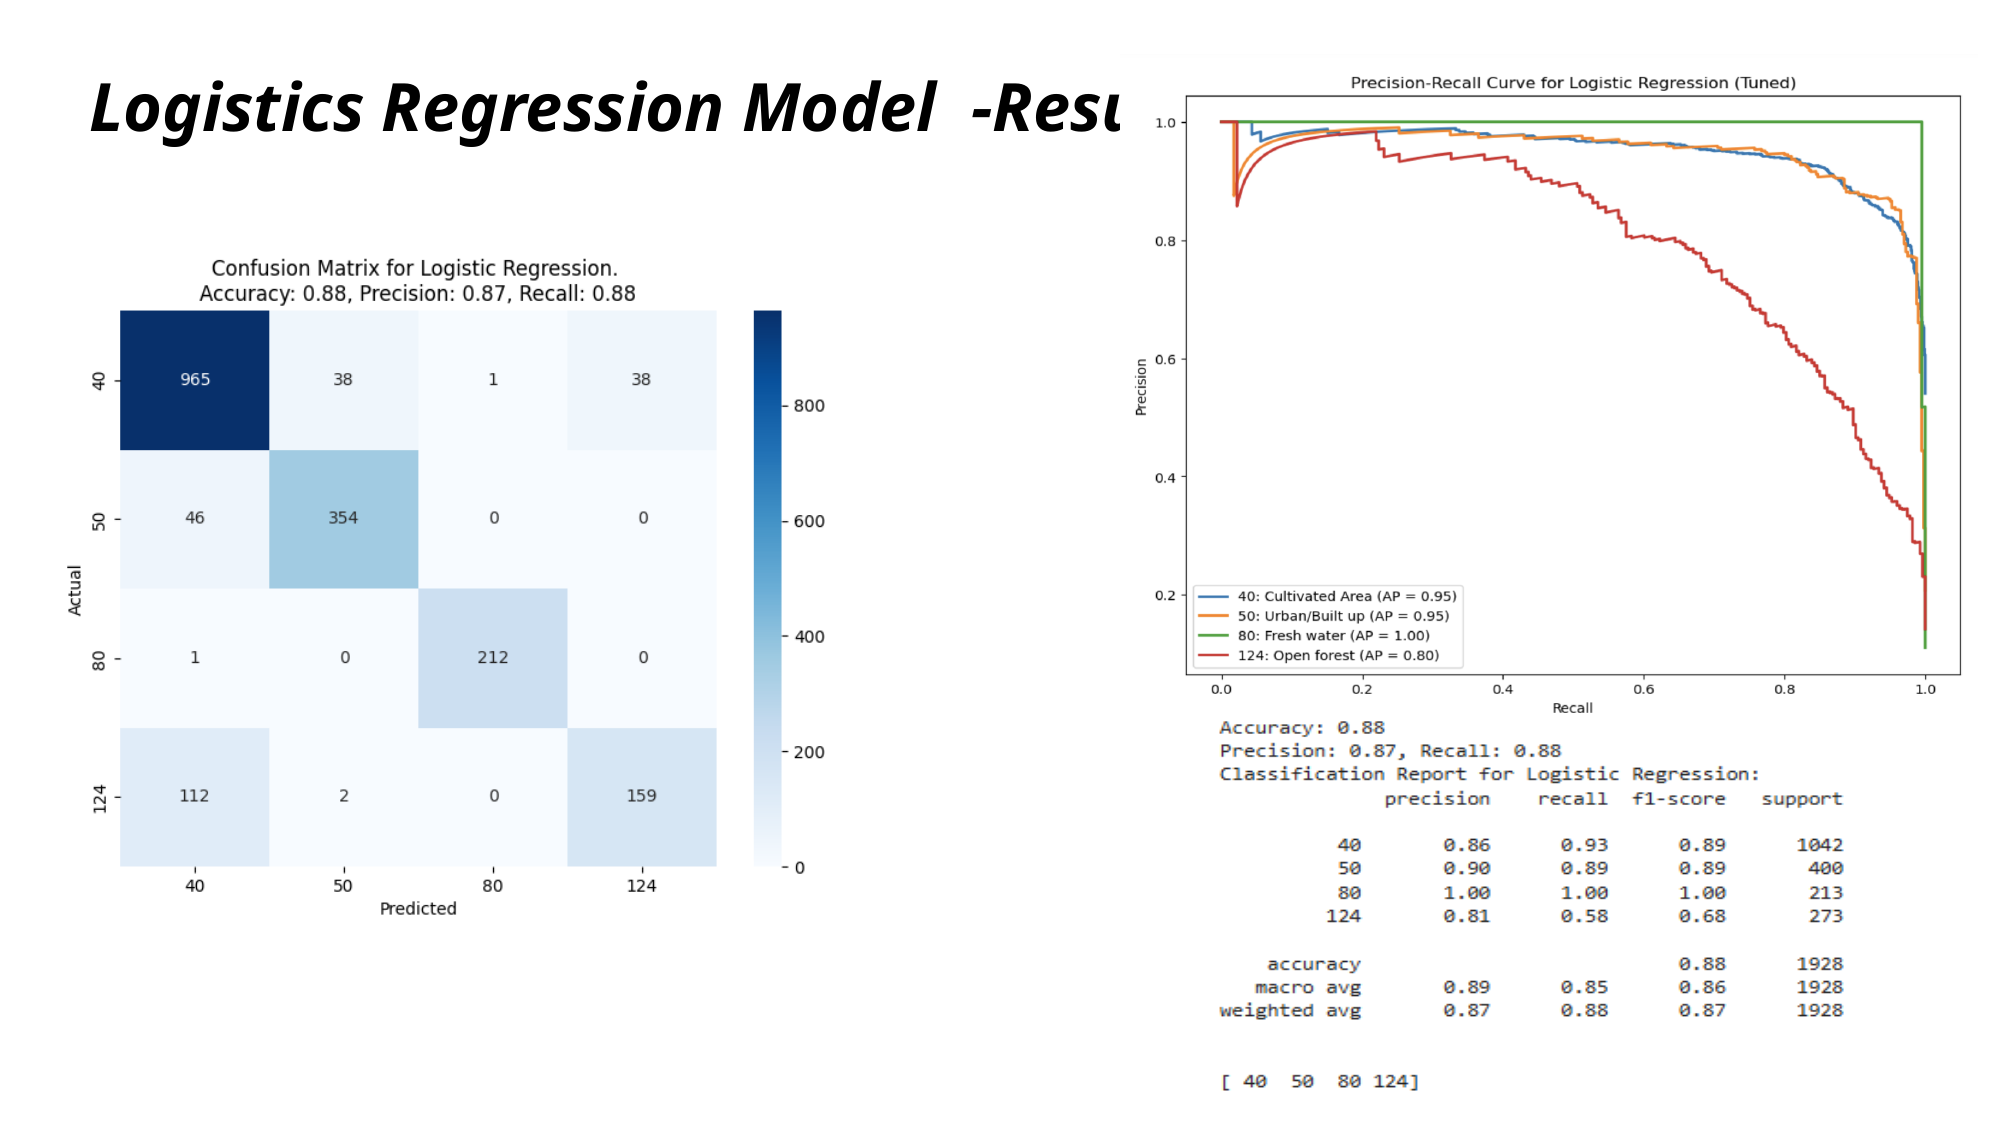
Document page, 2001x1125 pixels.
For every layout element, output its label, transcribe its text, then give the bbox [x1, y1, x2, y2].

text_box Logistics Regression Model -Result [74, 66, 1210, 839]
picture [0, 224, 962, 947]
picture [1119, 53, 1978, 1100]
